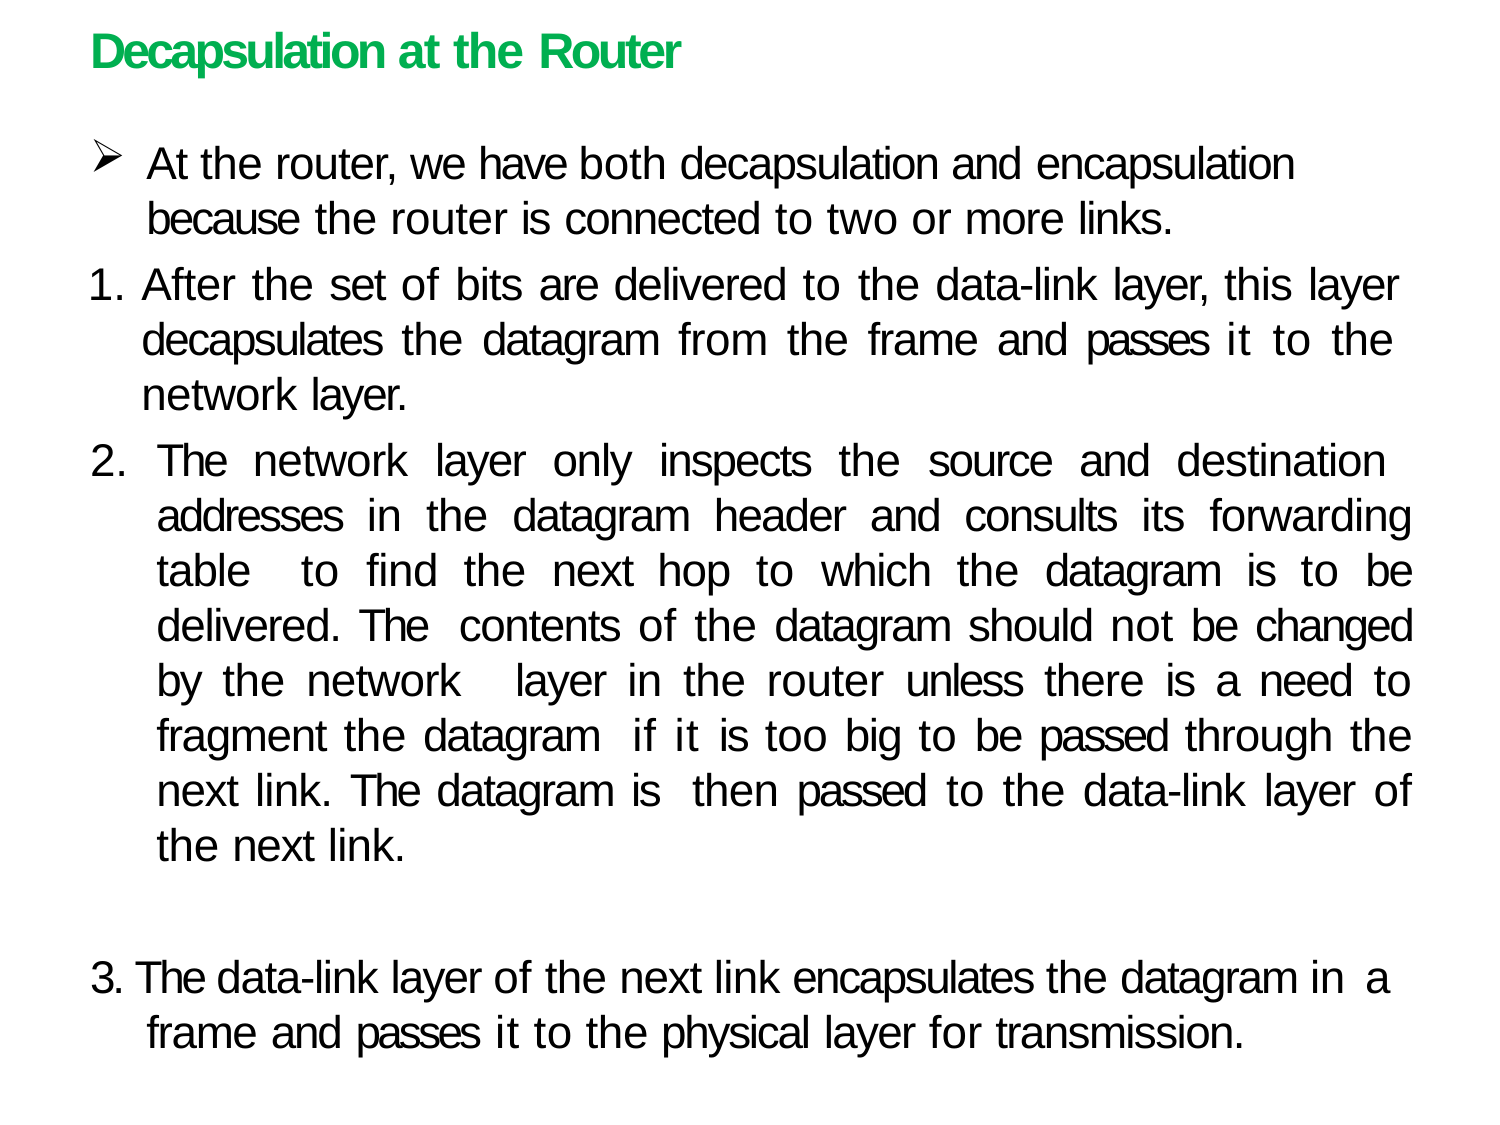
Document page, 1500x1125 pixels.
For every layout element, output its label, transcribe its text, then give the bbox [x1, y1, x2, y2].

text_box At the router, we have both decapsulation and encapsulation because the router is connected to two or more links. After the set of bits are delivered to the data-link layer, this layer decapsulates the datagram from the frame and passes it to the network layer. The network layer only inspects the source and destination addresses in the datagram header and consults its forwarding table to find the next hop to which the datagram is to be delivered. The contents of the datagram should not be changed by the network layer in the router unless there is a need to fragment the datagram if it is too big to be passed through the next link. The datagram is then passed to the data-link layer of the next link. 3. The data-link layer of the next link encapsulates the datagram in a frame and passes it to the physical layer for transmission. [87, 131, 1414, 1058]
title Decapsulation at the Router [87, 16, 1064, 131]
